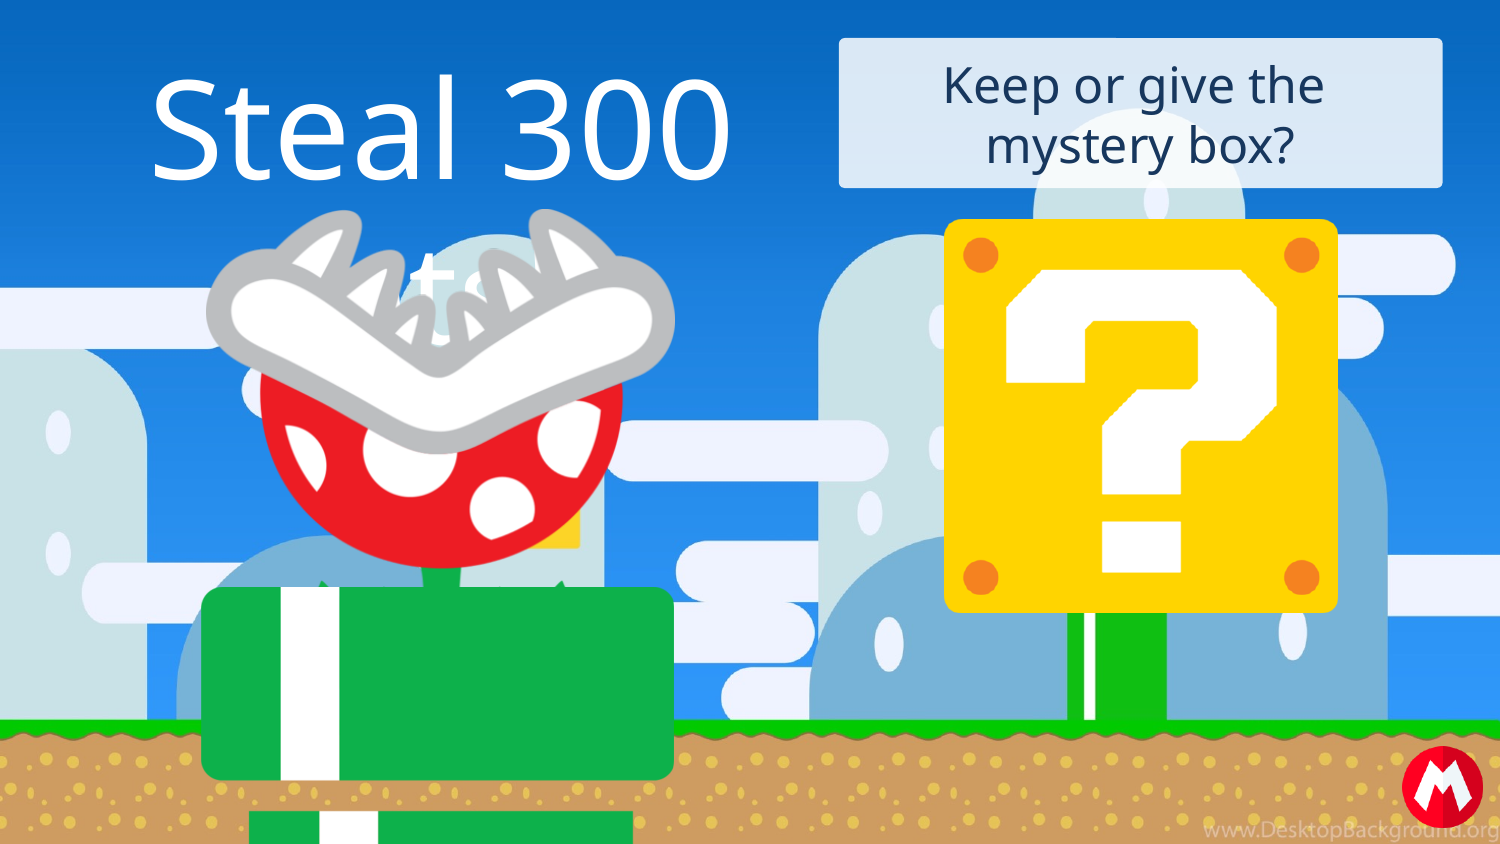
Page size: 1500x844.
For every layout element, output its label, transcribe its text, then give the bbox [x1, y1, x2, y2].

text_box Steal 300 pts! [22, 34, 863, 379]
picture [0, 0, 1500, 844]
text_box Keep or give the mystery box? [863, 35, 1445, 191]
